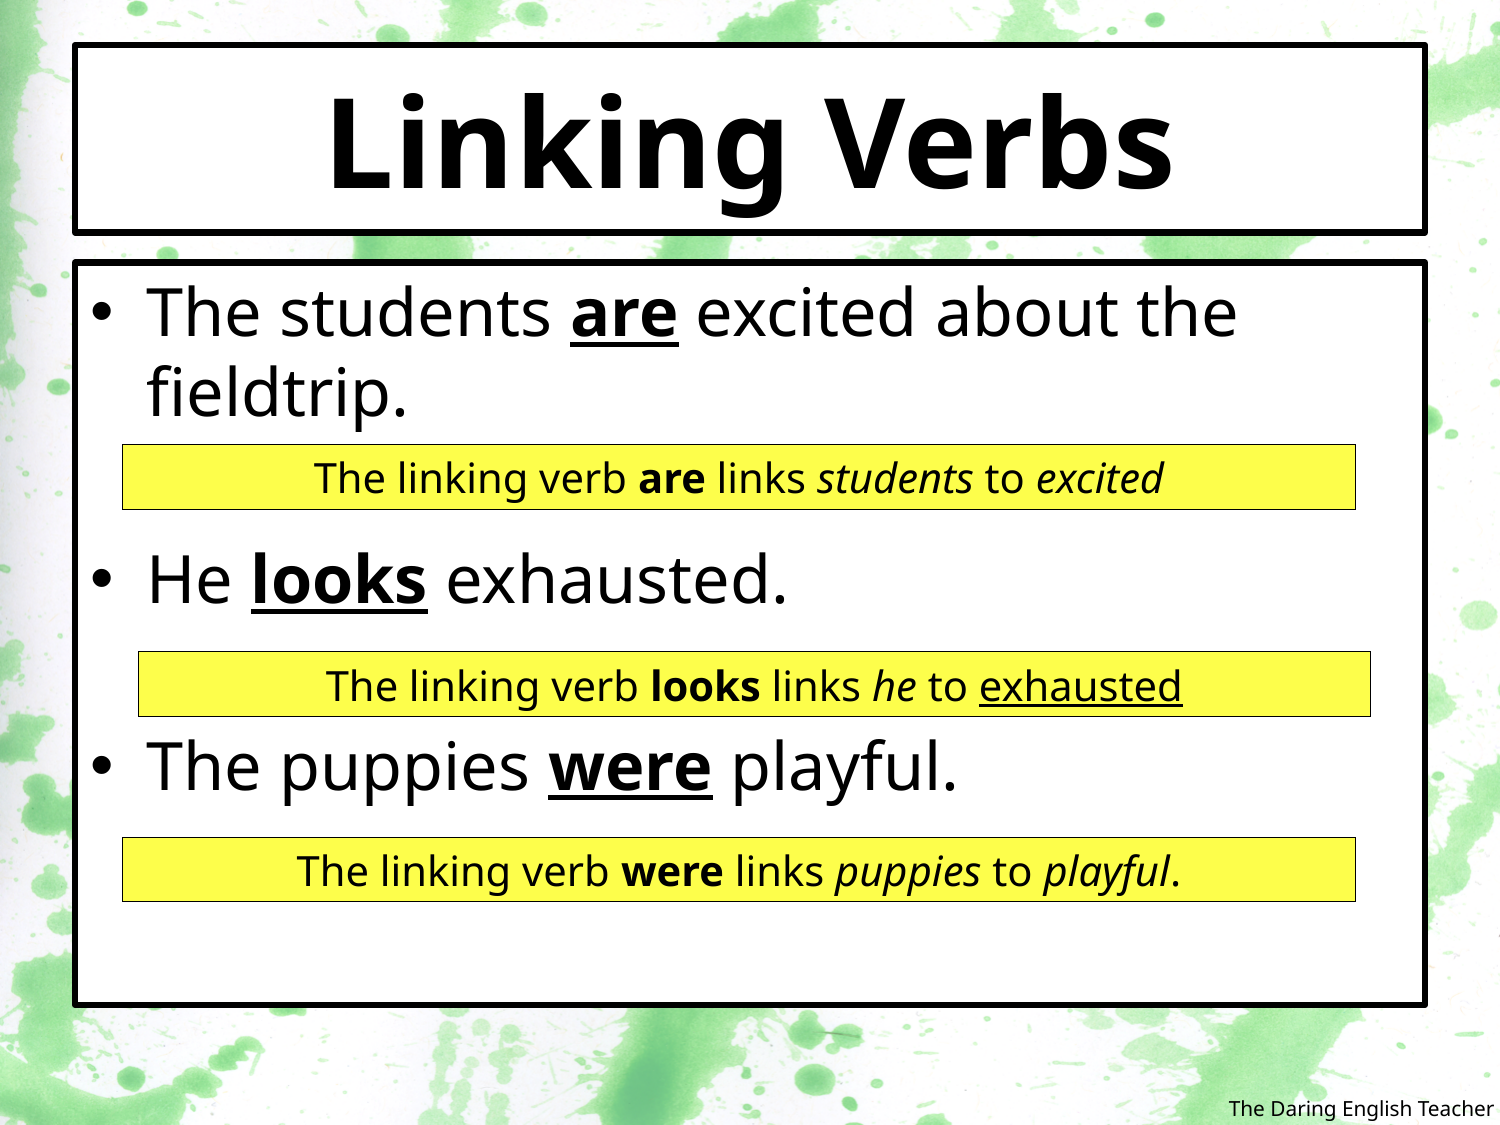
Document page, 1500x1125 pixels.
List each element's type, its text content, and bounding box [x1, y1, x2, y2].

text_box The linking verb looks links he to exhausted [138, 651, 1371, 717]
list The students are excited about the fieldtrip. He looks exhausted. The puppies were playful. [72, 259, 1428, 1008]
text_box The linking verb are links students to excited [122, 444, 1356, 510]
title Linking Verbs [72, 42, 1428, 236]
text_box The linking verb were links puppies to playful. [122, 837, 1356, 902]
picture [0, 0, 1500, 1125]
